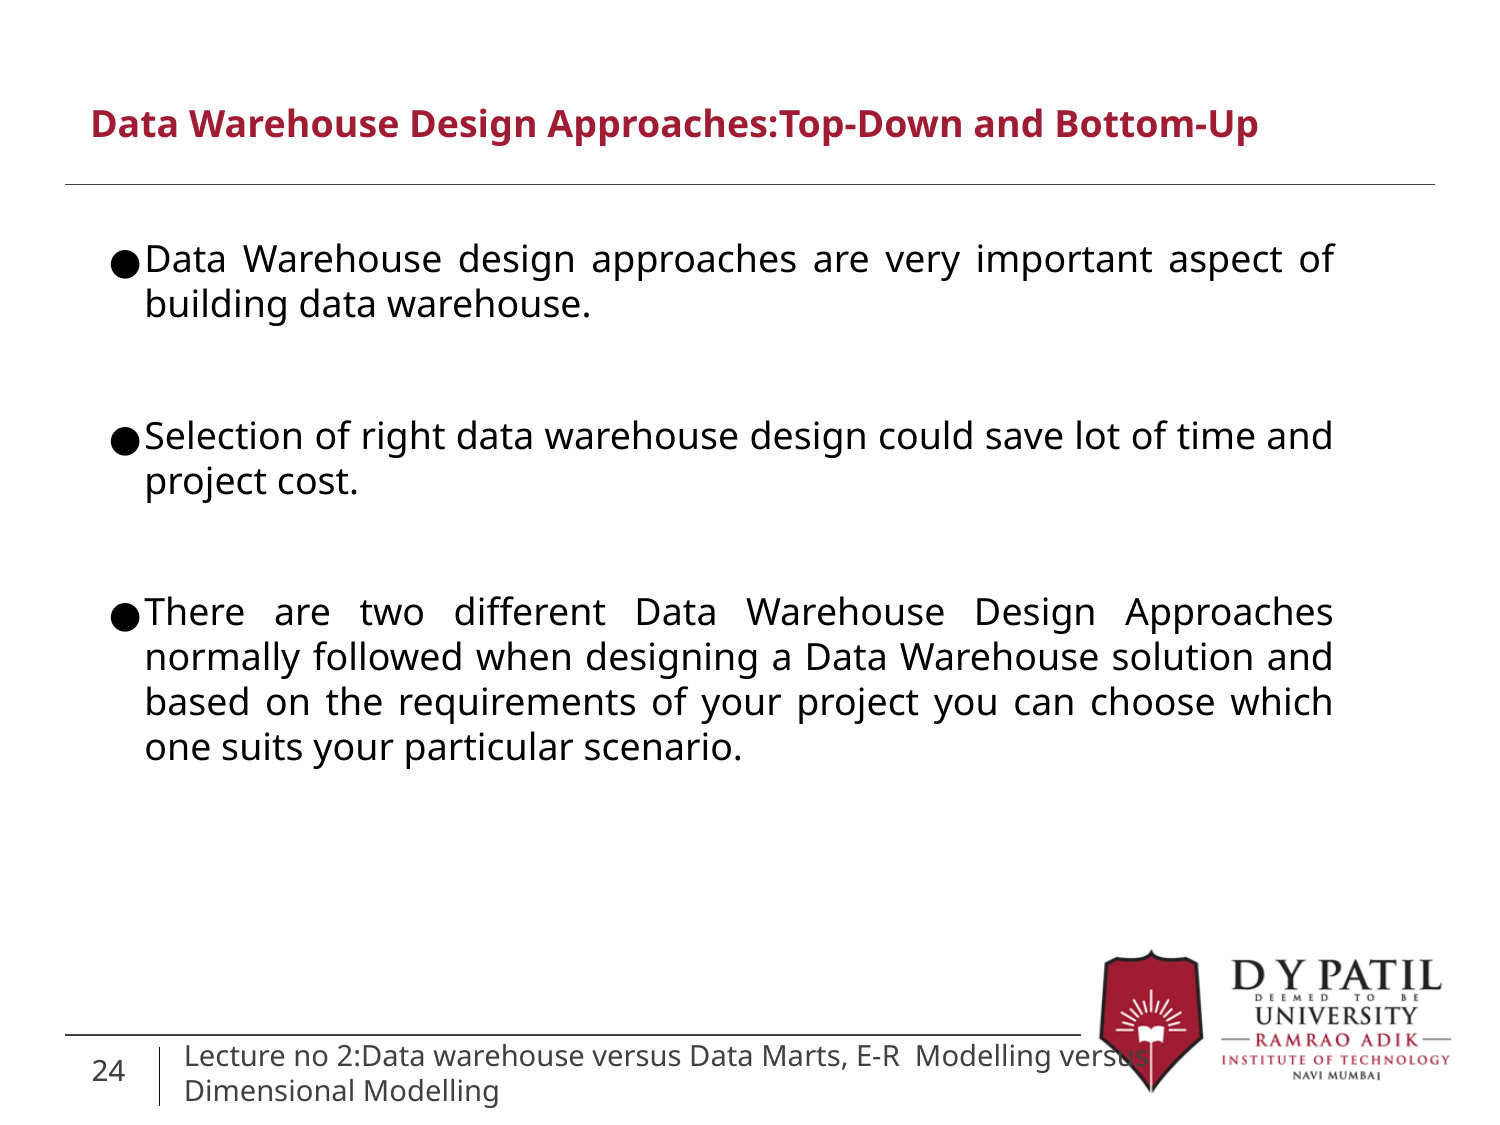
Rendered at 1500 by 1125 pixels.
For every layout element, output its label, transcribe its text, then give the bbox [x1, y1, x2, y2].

text_box 24 [76, 1042, 155, 1103]
text_box Data Warehouse Design Approaches:Top-Down and Bottom-Up [74, 54, 1425, 190]
text_box Data Warehouse design approaches are very important aspect of building data warehouse. Selection of right data warehouse design could save lot of time and project cost. There are two different Data Warehouse Design Approaches normally followed when designing a Data Warehouse solution and based on the requirements of your project you can choose which one suits your particular scenario. [59, 227, 1350, 720]
picture [1091, 941, 1458, 1098]
text_box Lecture no 2:Data warehouse versus Data Marts, E-R Modelling versus Dimensional Modelling [168, 1042, 1235, 1103]
